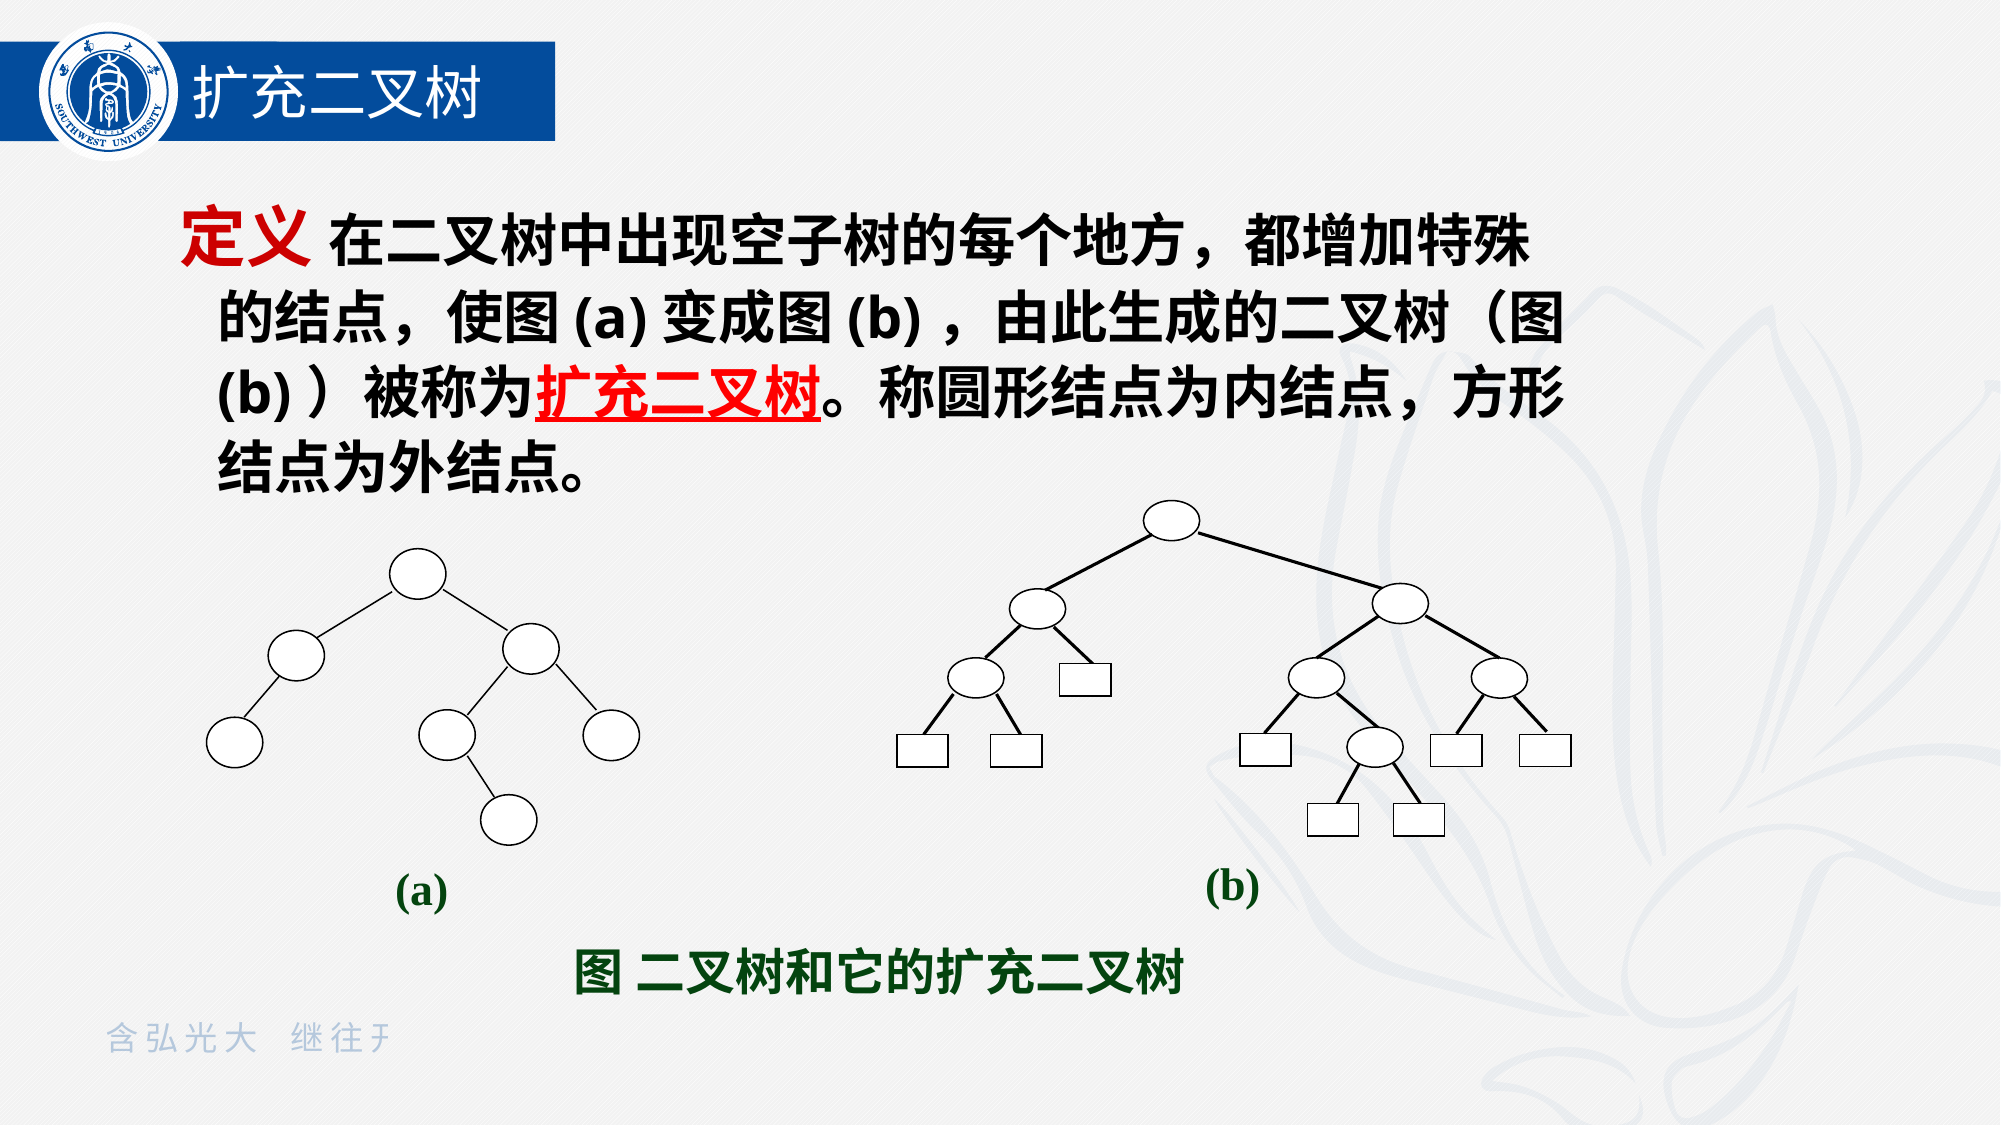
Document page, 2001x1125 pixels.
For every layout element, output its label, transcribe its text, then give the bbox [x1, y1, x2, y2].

list 扩充二叉树 [180, 41, 556, 141]
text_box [206, 548, 640, 915]
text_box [896, 500, 1571, 910]
text_box 图 二叉树和它的扩充二叉树 [376, 953, 1383, 997]
text_box 定义 在二叉树中出现空子树的每个地方，都增加特殊的结点，使图(a)变成图(b)，由此生成的二叉树（图(b)）被称为扩充二叉树。称圆形结点为内结点，方形结点为外结点。 [165, 192, 1595, 509]
